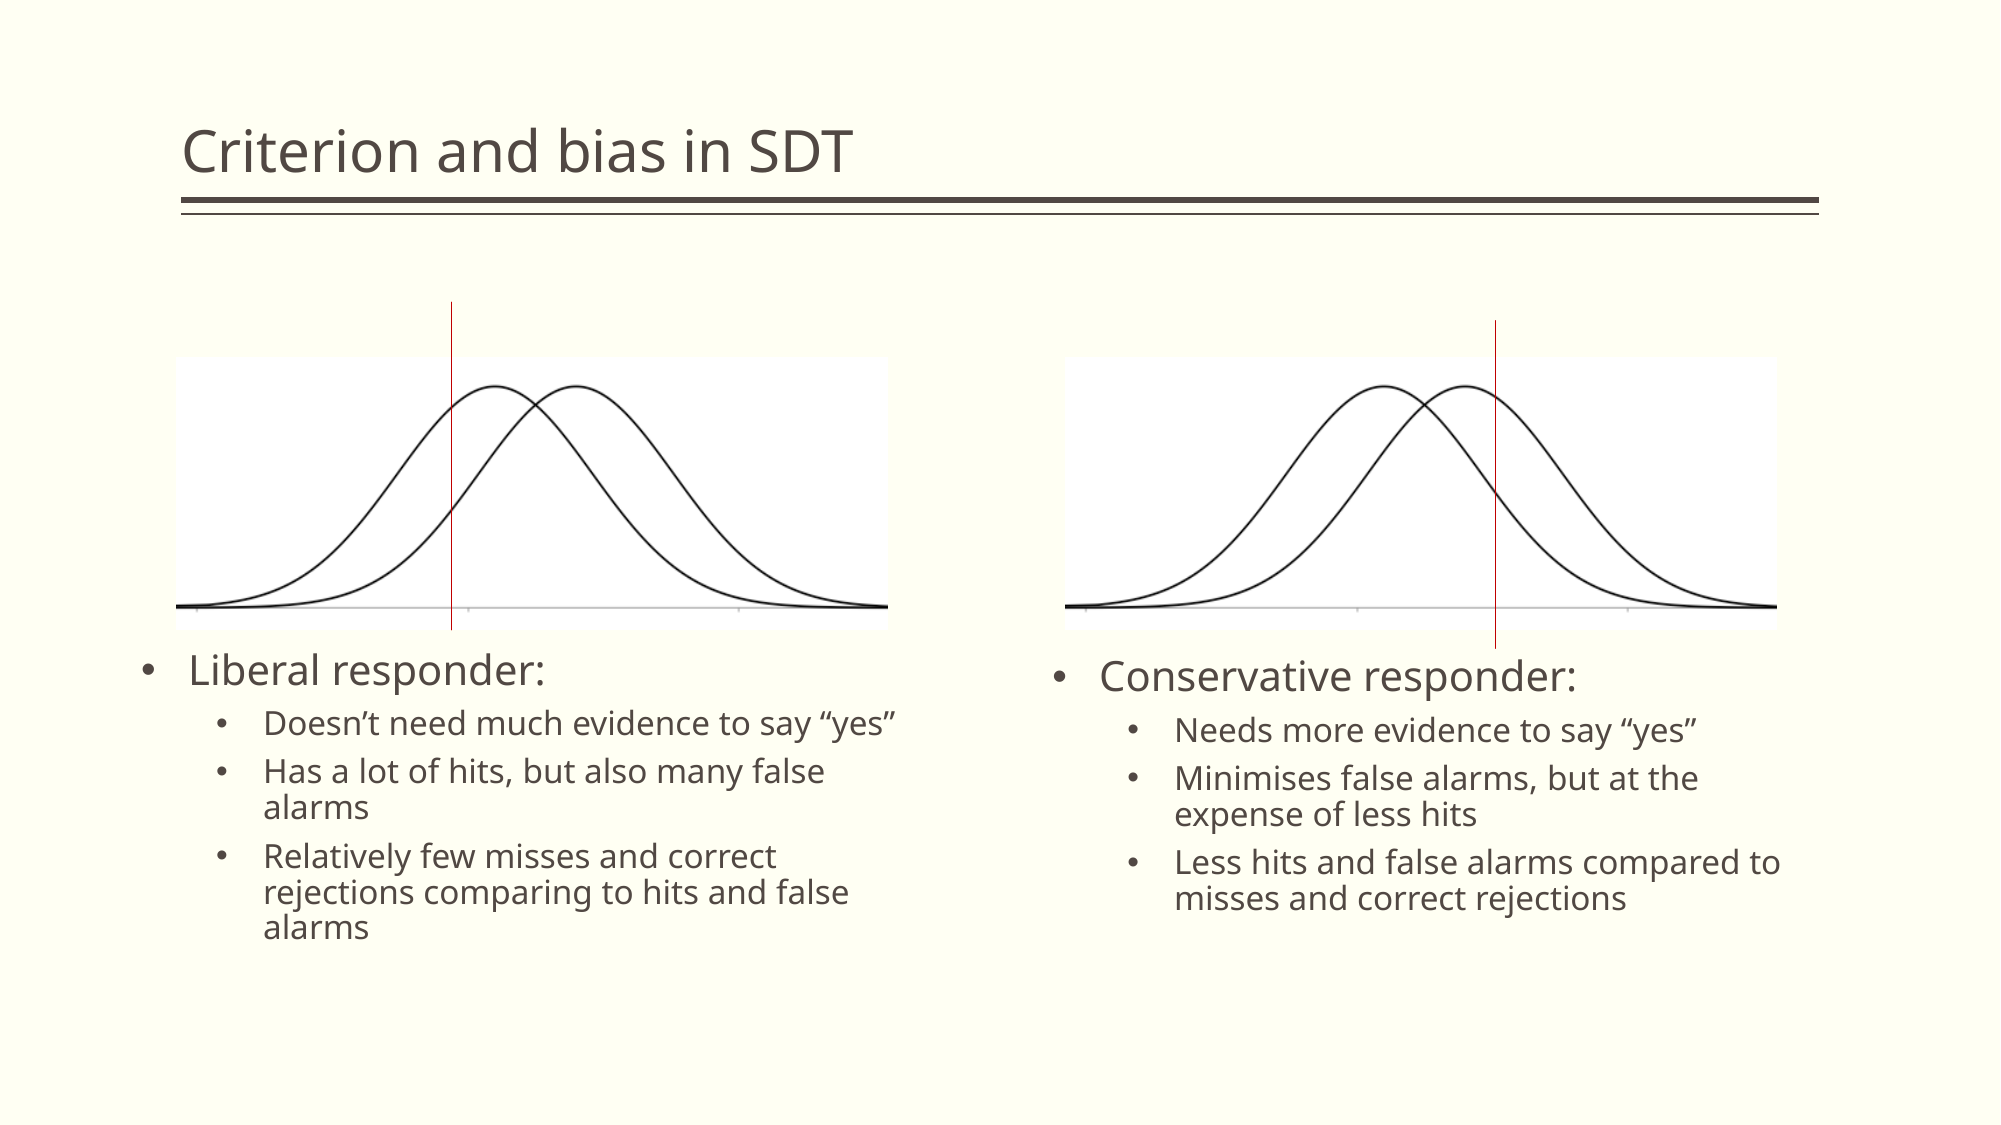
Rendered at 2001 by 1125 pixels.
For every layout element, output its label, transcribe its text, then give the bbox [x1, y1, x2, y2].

text_box Liberal responder: Doesn’t need much evidence to say “yes” Has a lot of hits, but also many false alarms Relatively few misses and correct rejections comparing to hits and false alarms [141, 641, 908, 993]
picture [1065, 357, 1495, 630]
picture [452, 357, 888, 630]
picture [176, 357, 451, 630]
text_box Conservative responder: Needs more evidence to say “yes” Minimises false alarms, but at the expense of less hits Less hits and false alarms compared to misses and correct rejections [1052, 648, 1819, 1022]
title Criterion and bias in SDT [181, 12, 1819, 193]
picture [1496, 357, 1777, 630]
